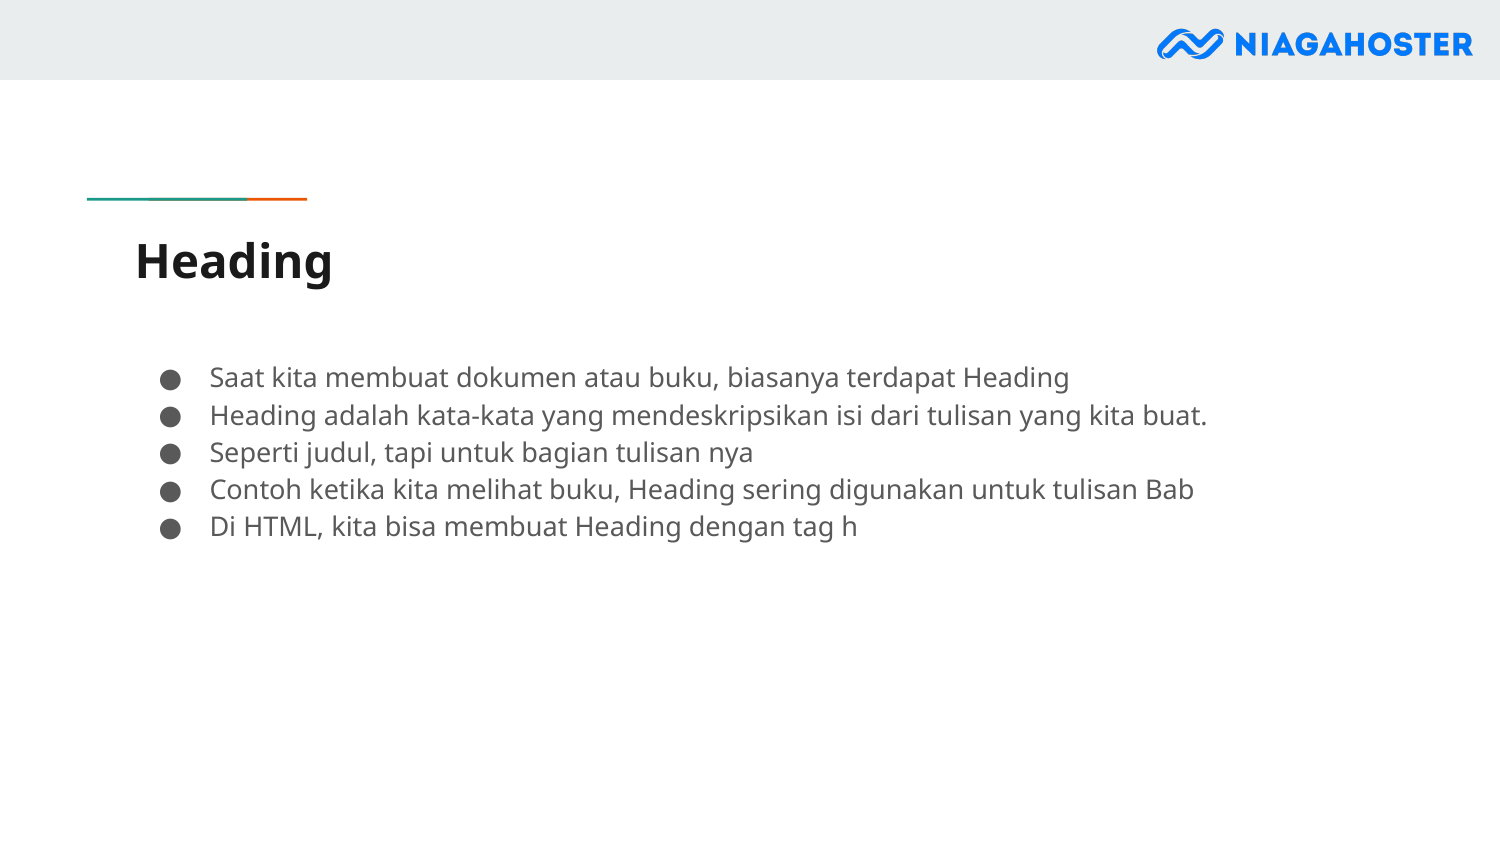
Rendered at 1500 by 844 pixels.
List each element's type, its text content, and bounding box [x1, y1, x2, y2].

title Heading [119, 216, 1381, 305]
picture [1130, 0, 1500, 89]
list Saat kita membuat dokumen atau buku, biasanya terdapat Heading Heading adalah kata-kata yang mendeskripsikan isi dari tulisan yang kita buat. Seperti judul, tapi untuk bagian tulisan nya Contoh ketika kita melihat buku, Heading sering digunakan untuk tulisan Bab Di HTML, kita bisa membuat Heading dengan tag h [119, 341, 1381, 712]
